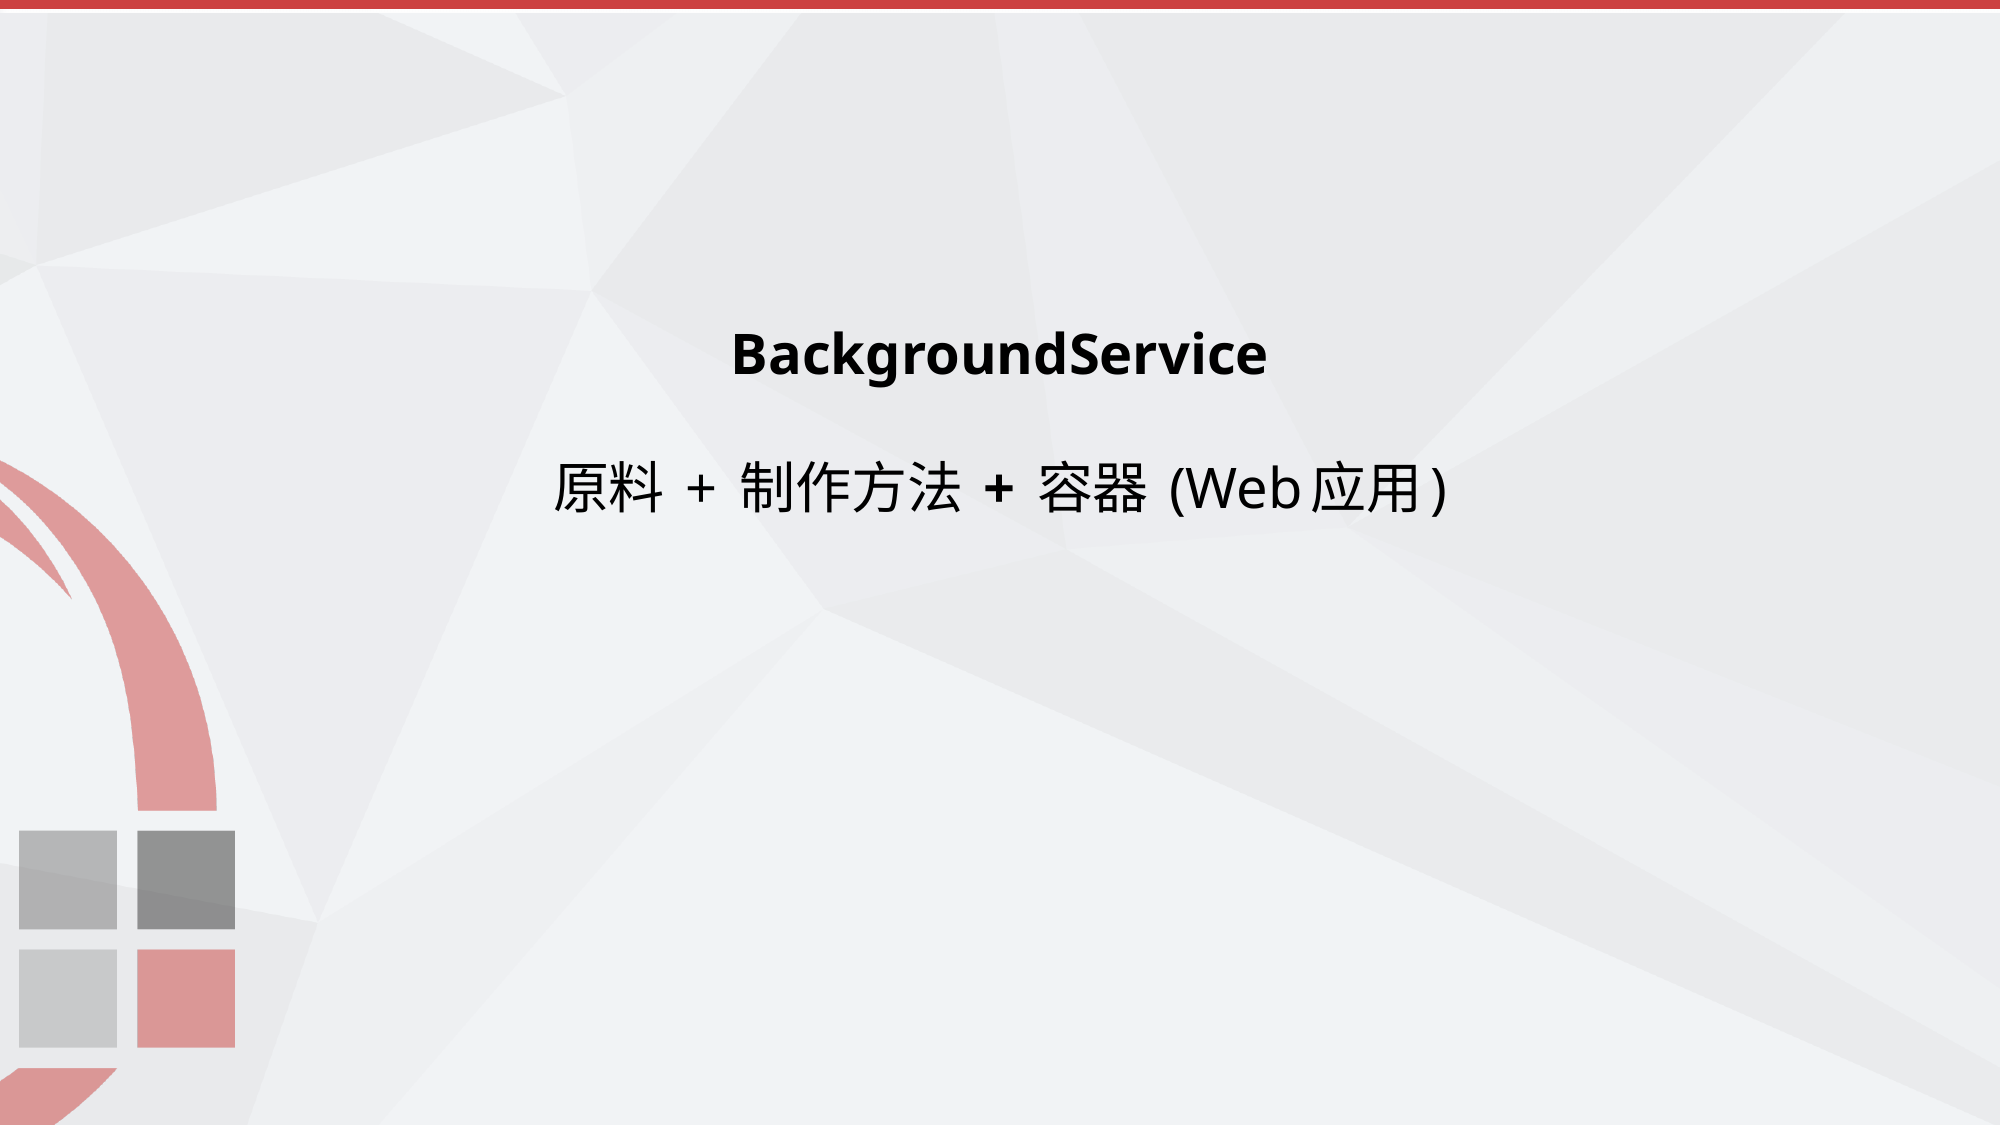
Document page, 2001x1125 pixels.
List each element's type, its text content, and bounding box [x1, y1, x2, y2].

picture [0, 419, 235, 1125]
title BackgroundService 原料 + 制作方法 + 容器 (Web应用) [123, 310, 1877, 528]
